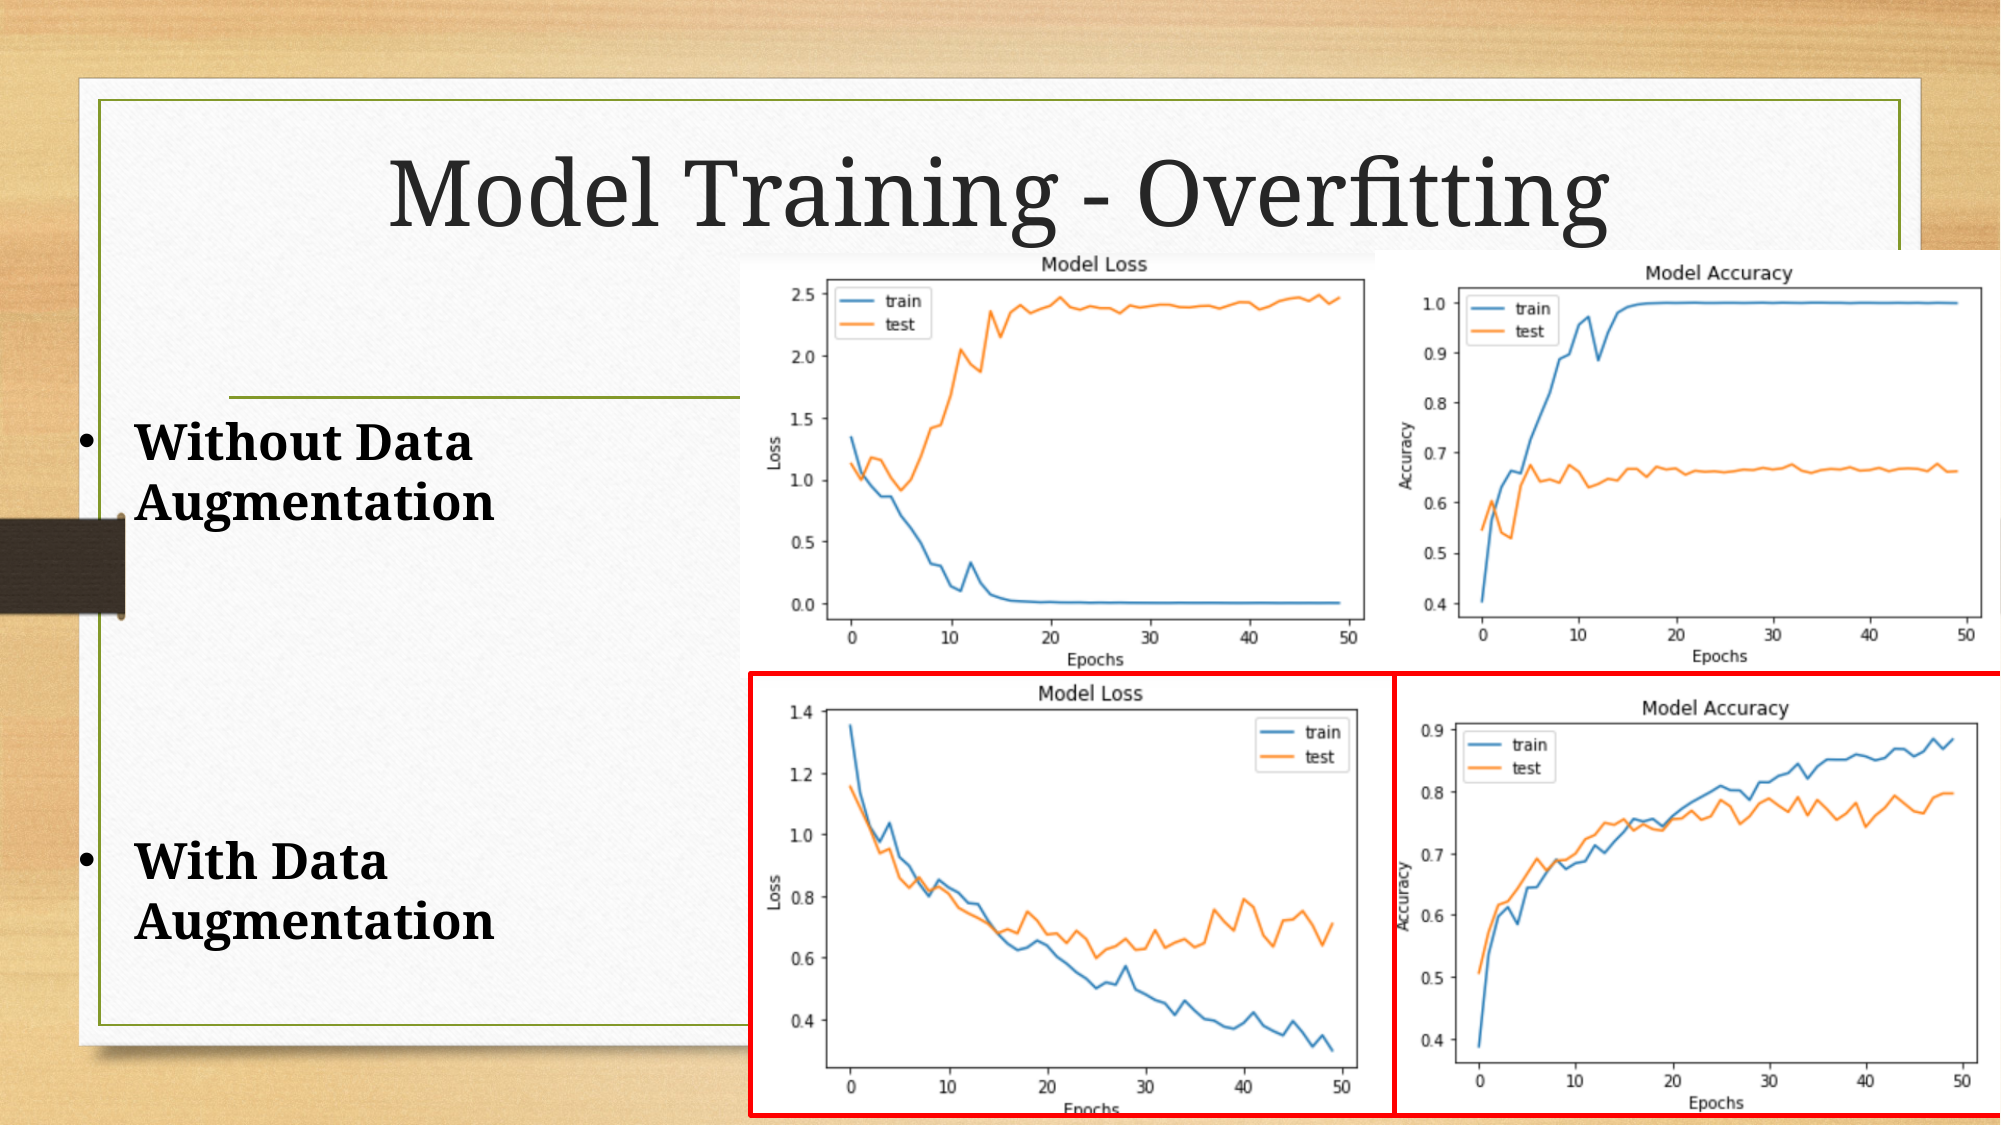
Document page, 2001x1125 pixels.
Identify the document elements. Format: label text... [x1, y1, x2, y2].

picture [0, 0, 2001, 1125]
text_box With Data Augmentation [63, 821, 752, 957]
text_box Without Data Augmentation [63, 403, 740, 538]
title Model Training - Overfitting [212, 82, 1788, 297]
